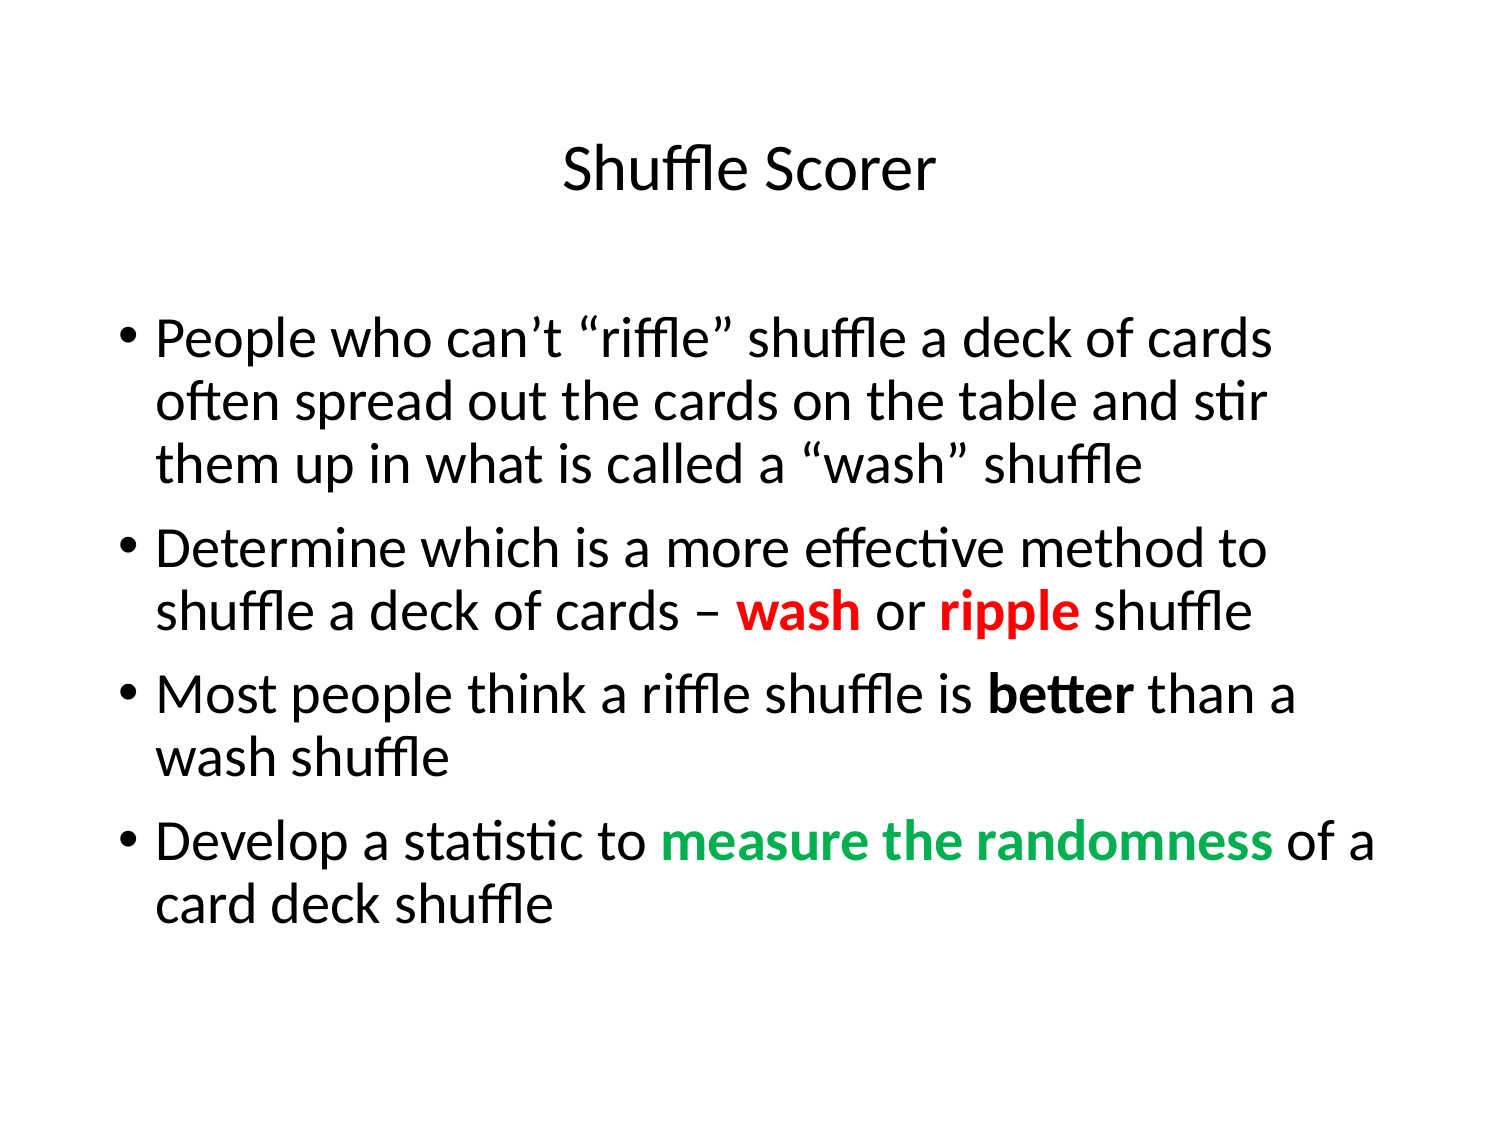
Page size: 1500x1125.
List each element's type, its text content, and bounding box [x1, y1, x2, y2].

title Shuffle Scorer [103, 59, 1397, 278]
list People who can’t “riffle” shuffle a deck of cards often spread out the cards on the table and stir them up in what is called a “wash” shuffle Determine which is a more effective method to shuffle a deck of cards – wash or ripple shuffle Most people think a riffle shuffle is better than a wash shuffle Develop a statistic to measure the randomness of a card deck shuffle [103, 299, 1397, 1014]
